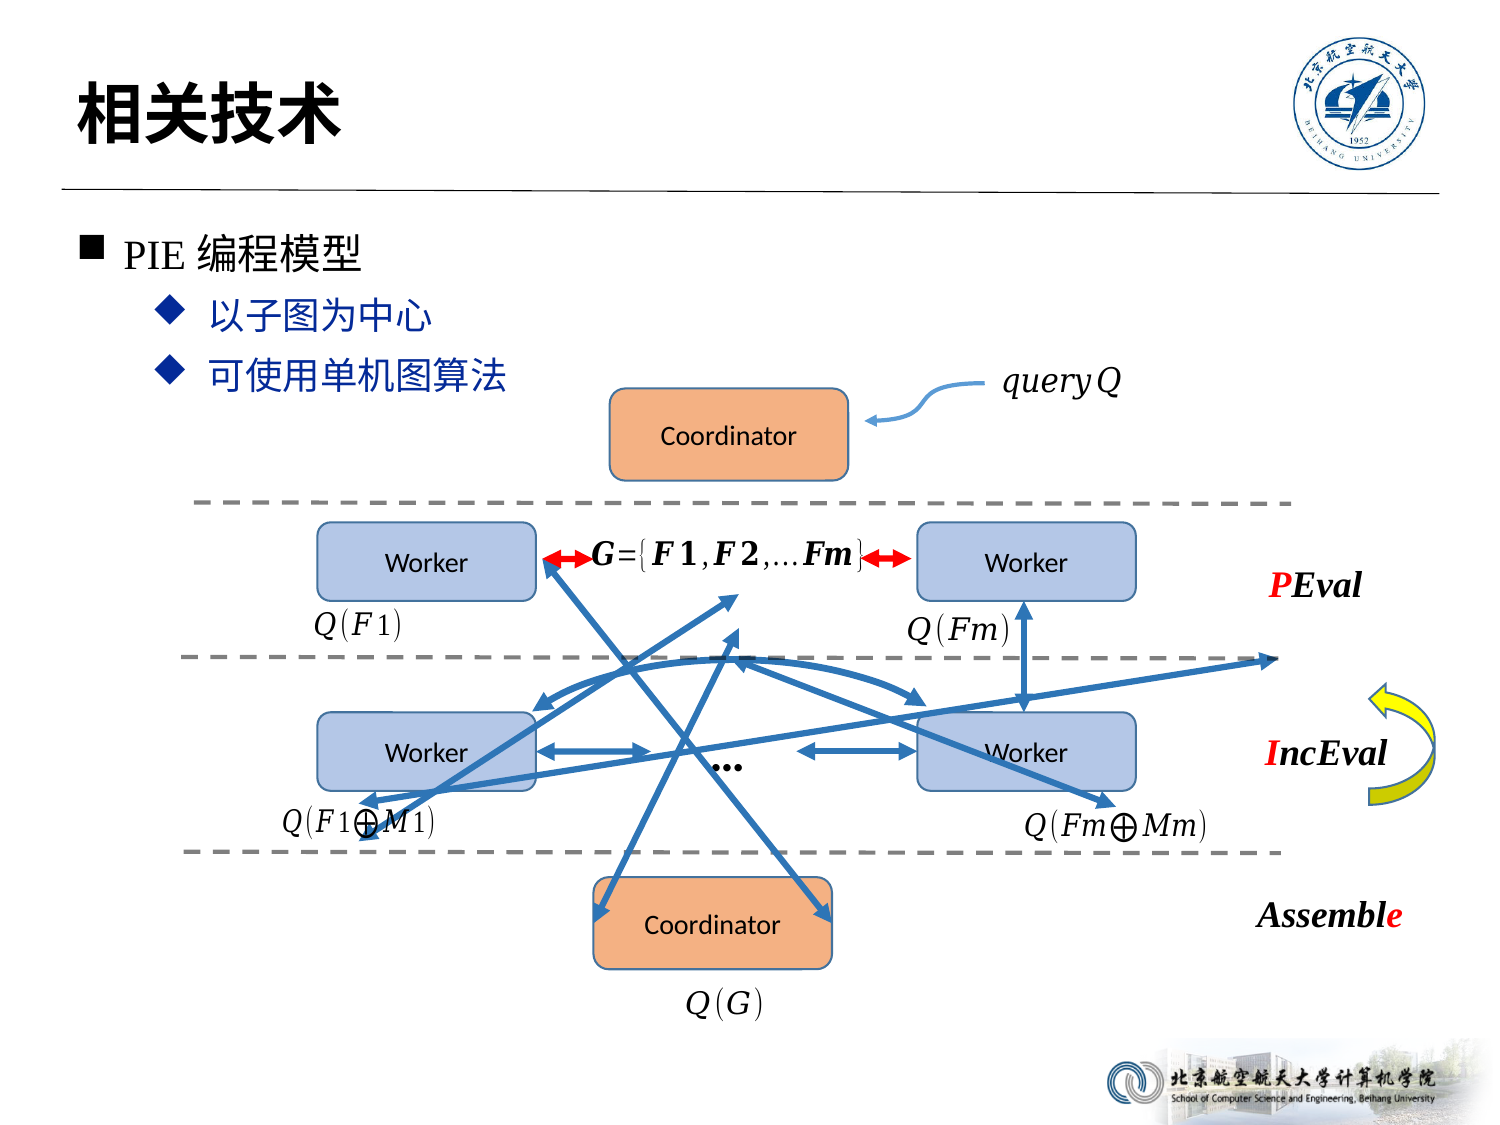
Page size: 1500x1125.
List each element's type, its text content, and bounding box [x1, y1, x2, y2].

text_box [532, 671, 680, 756]
text_box Worker [316, 711, 537, 792]
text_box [848, 434, 1027, 523]
picture [1082, 1038, 1498, 1125]
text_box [864, 383, 985, 421]
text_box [426, 790, 594, 924]
text_box [689, 659, 927, 775]
text_box … [715, 761, 772, 789]
text_box IncEval [1250, 720, 1408, 781]
text_box Coordinator [592, 876, 834, 971]
text_box PEval [1253, 552, 1408, 613]
text_box 相关技术 [61, 64, 785, 160]
text_box [1367, 681, 1436, 806]
text_box [635, 659, 719, 730]
text_box Worker [316, 521, 537, 602]
text_box Worker [916, 521, 1137, 602]
text_box PIE编程模型 以子图为中心 可使用单机图算法 [61, 220, 569, 405]
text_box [426, 434, 610, 523]
text_box [679, 745, 701, 765]
text_box Assemble [1242, 882, 1421, 943]
text_box Worker [916, 711, 1137, 792]
text_box Coordinator [608, 387, 850, 482]
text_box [831, 790, 1027, 924]
text_box … [694, 763, 720, 789]
picture [1292, 36, 1426, 171]
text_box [61, 189, 1440, 194]
